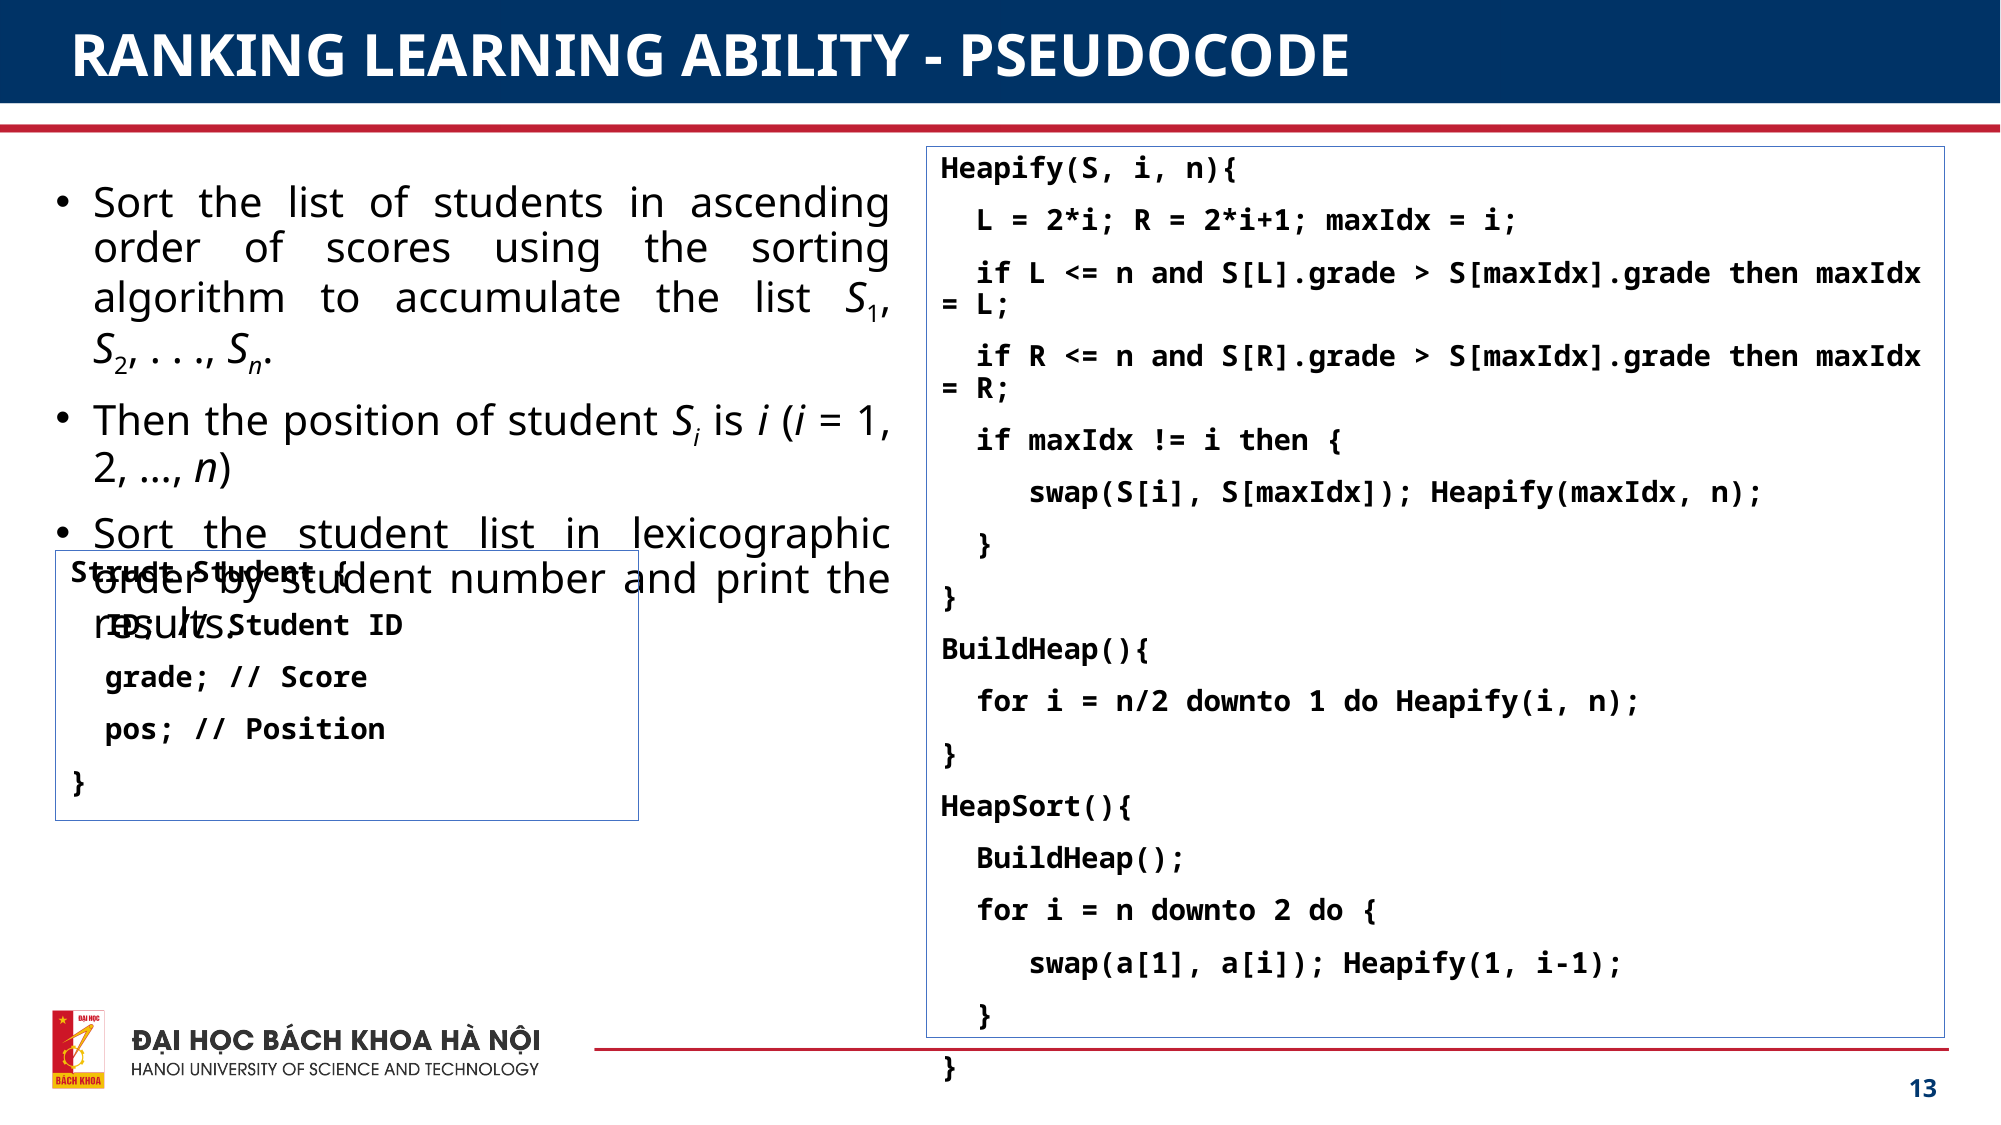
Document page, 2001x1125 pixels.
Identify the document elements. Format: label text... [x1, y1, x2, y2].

slide_number 13 [1502, 1065, 1953, 1125]
picture [0, 0, 2001, 1125]
text_box Struct Student { ID; // Student ID grade; // Score pos; // Position } [55, 550, 639, 821]
text_box Heapify(S, i, n){ L = 2*i; R = 2*i+1; maxIdx = i; if L <= n and S[L].grade > S[maxIdx].grade then maxIdx = L; if R <= n and S[R].grade > S[maxIdx].grade then maxIdx = R; if maxIdx != i then { swap(S[i], S[maxIdx]); Heapify(maxIdx, n); } } BuildHeap(){ for i = n/2 downto 1 do Heapify(i, n); } HeapSort(){ BuildHeap(); for i = n downto 2 do { swap(a[1], a[i]); Heapify(1, i-1); } } [926, 146, 1945, 1038]
title RANKING LEARNING ABILITY - PSEUDOCODE [55, 18, 1945, 90]
text_box Sort the list of students in ascending order of scores using the sorting algorithm to accumulate the list S1, S2, . . ., Sn. Then the position of student Si is i (i = 1, 2, …, n) Sort the student list in lexicographic order by student number and print the results. [40, 173, 907, 872]
